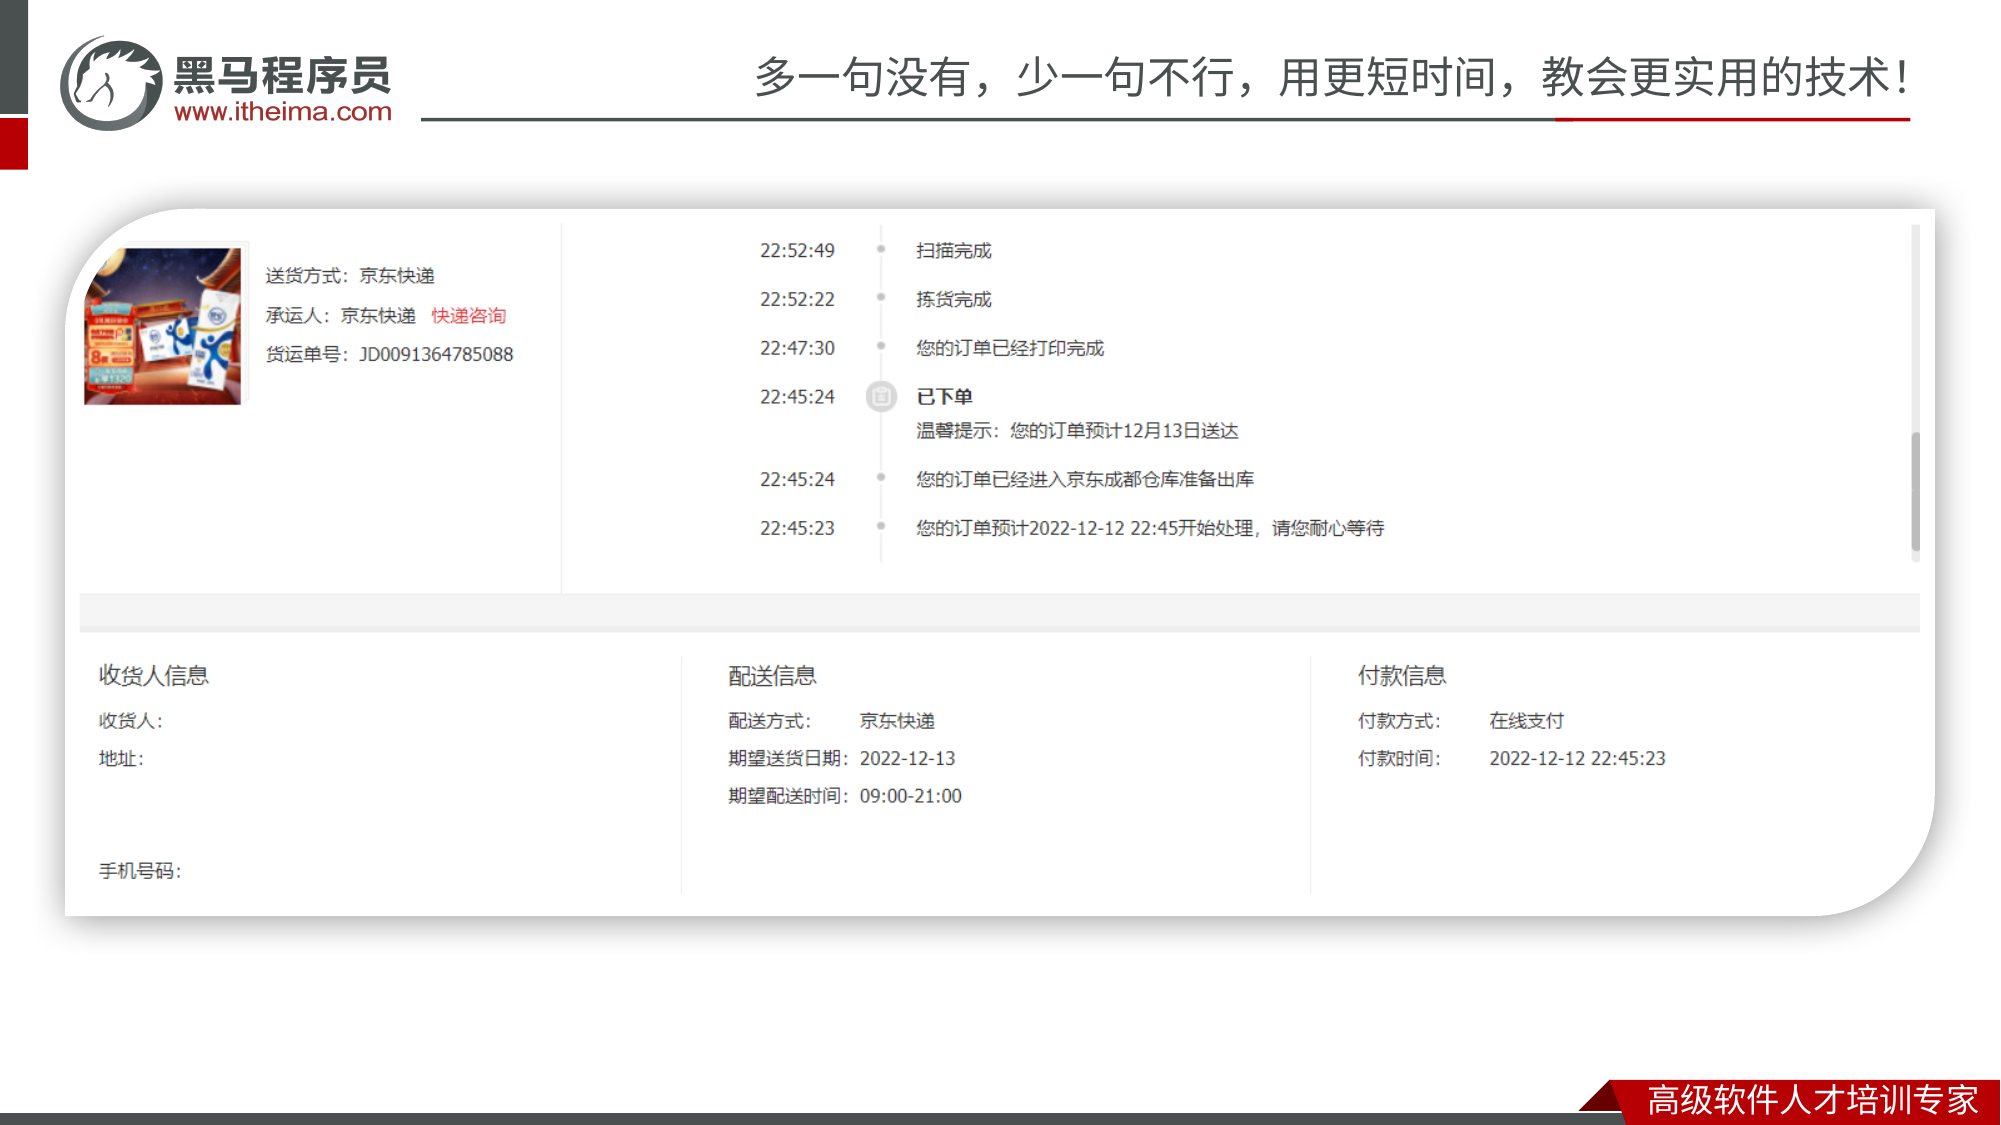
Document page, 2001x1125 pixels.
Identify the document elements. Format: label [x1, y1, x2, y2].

picture [14, 0, 453, 179]
picture [72, 215, 1928, 909]
